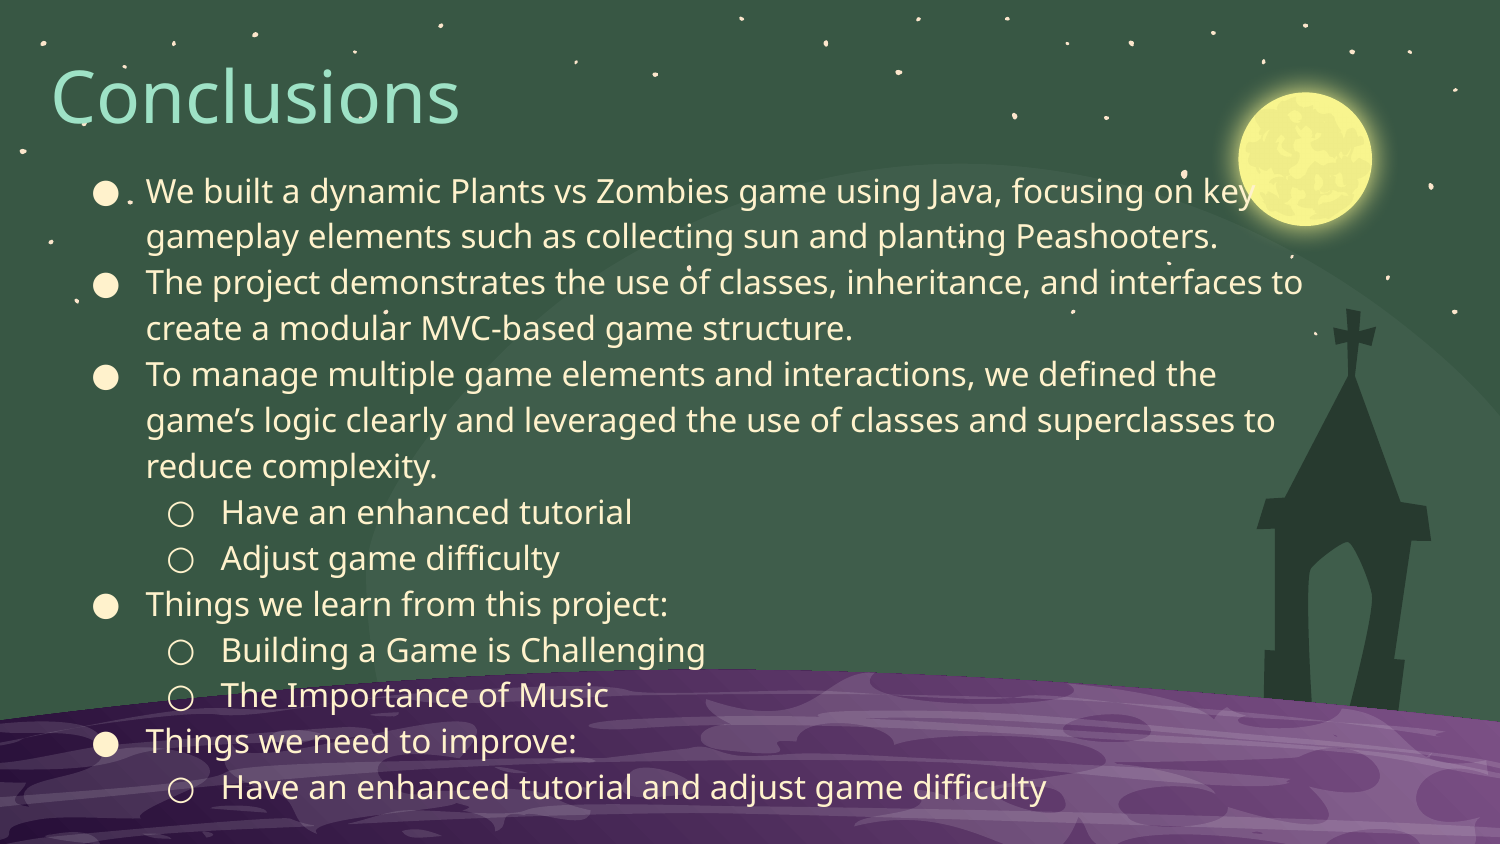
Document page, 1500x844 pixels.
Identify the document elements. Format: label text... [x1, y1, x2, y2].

text_box We built a dynamic Plants vs Zombies game using Java, focusing on key gameplay elements such as collecting sun and planting Peashooters. The project demonstrates the use of classes, inheritance, and interfaces to create a modular MVC-based game structure. To manage multiple game elements and interactions, we defined the game’s logic clearly and leveraged the use of classes and superclasses to reduce complexity. Have an enhanced tutorial Adjust game difficulty Things we learn from this project: Building a Game is Challenging The Importance of Music Things we need to improve: Have an enhanced tutorial and adjust game difficulty [55, 148, 1352, 822]
text_box Conclusions [34, 35, 1296, 154]
